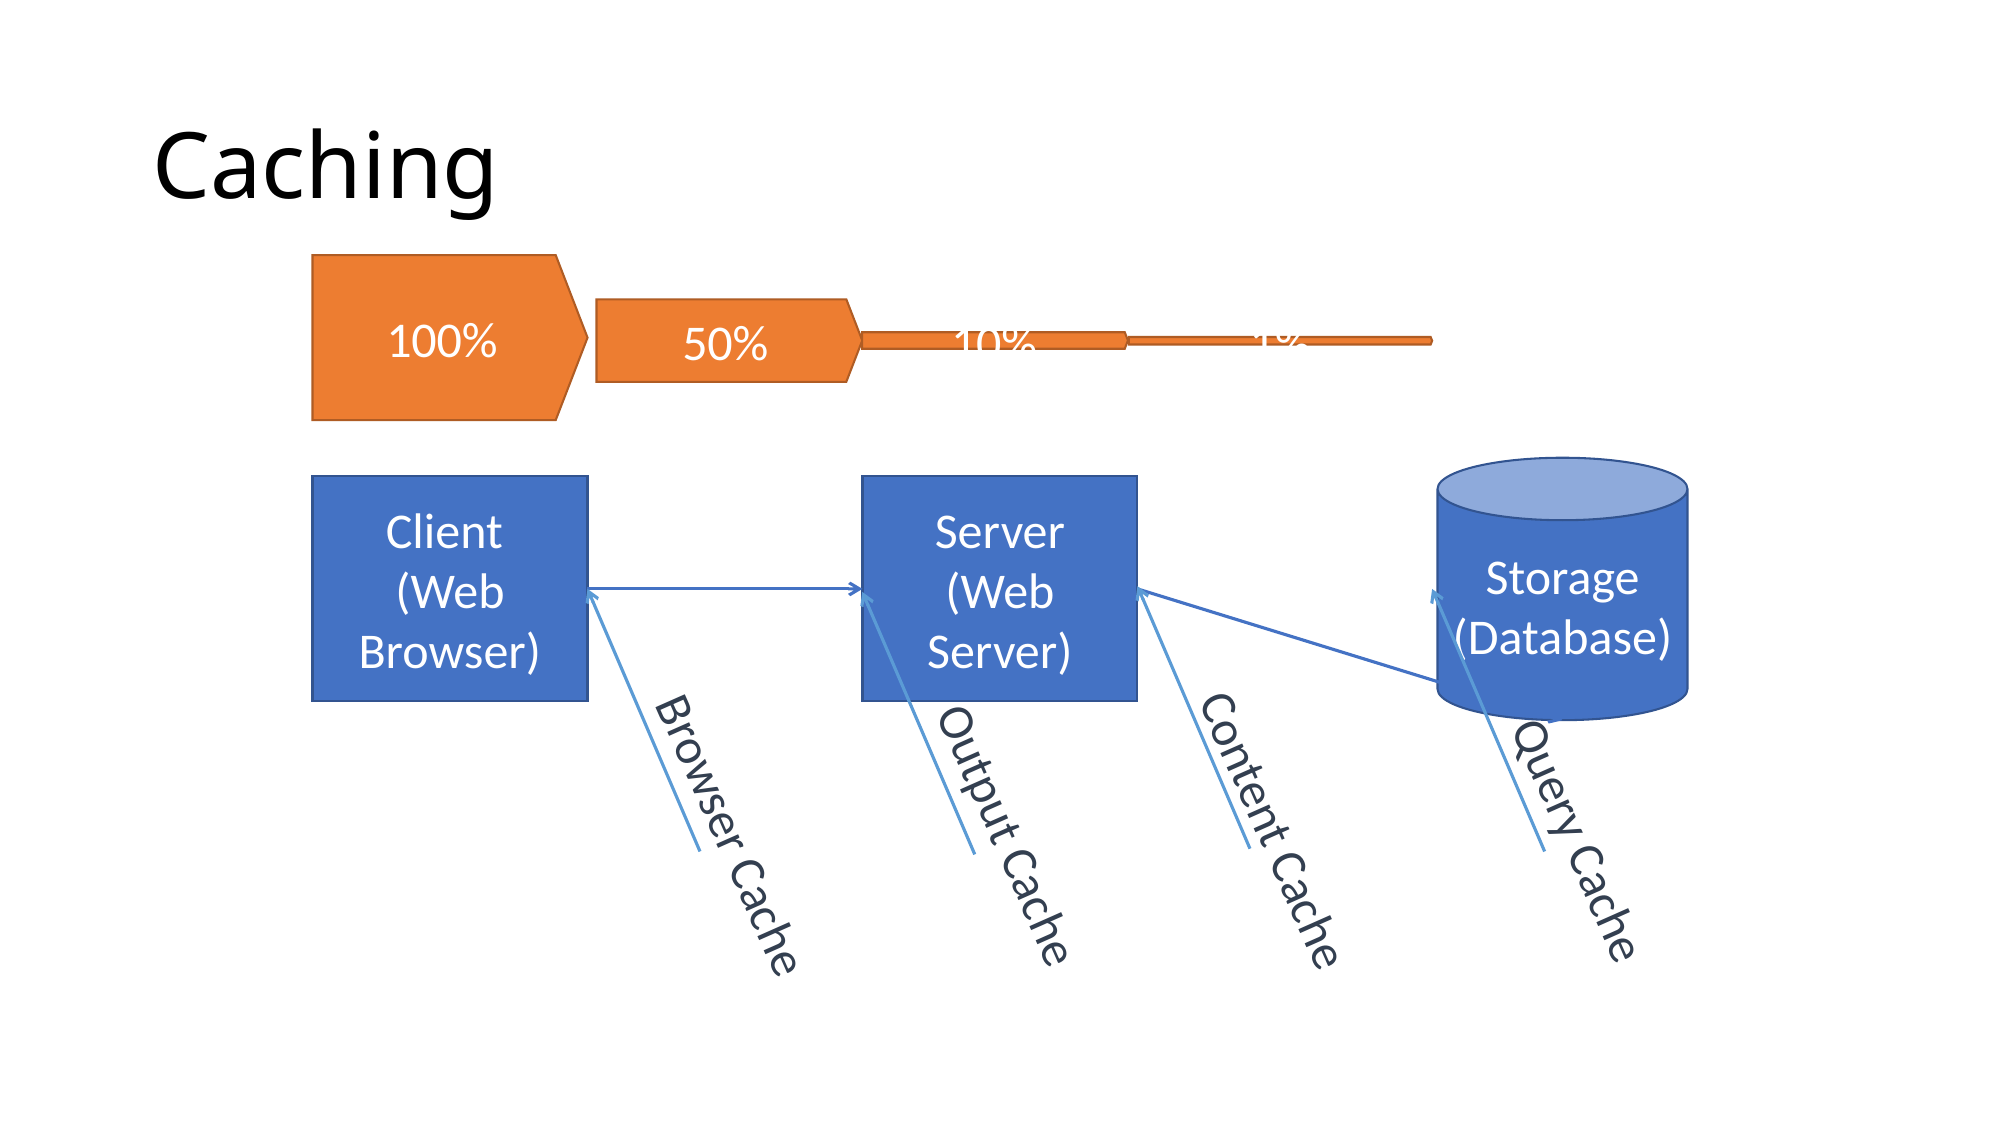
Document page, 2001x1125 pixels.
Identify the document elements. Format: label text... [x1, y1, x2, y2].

text_box Query Cache [1545, 692, 1675, 988]
text_box 100% [311, 254, 589, 422]
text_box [1432, 588, 1545, 852]
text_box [862, 591, 975, 855]
text_box Storage (Database) [1436, 456, 1689, 722]
text_box Client (Web Browser) [311, 475, 589, 702]
title Caching [137, 59, 1863, 278]
text_box Output Cache [975, 677, 1108, 991]
table_cell [1439, 459, 1686, 519]
text_box Browser Cache [700, 667, 836, 1002]
text_box 1% [1127, 335, 1434, 346]
text_box 50% [595, 298, 861, 383]
text_box Content Cache [1244, 677, 1377, 995]
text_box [587, 588, 700, 852]
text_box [1137, 586, 1250, 849]
text_box Server (Web Server) [861, 475, 1138, 702]
text_box 10% [861, 331, 1127, 350]
